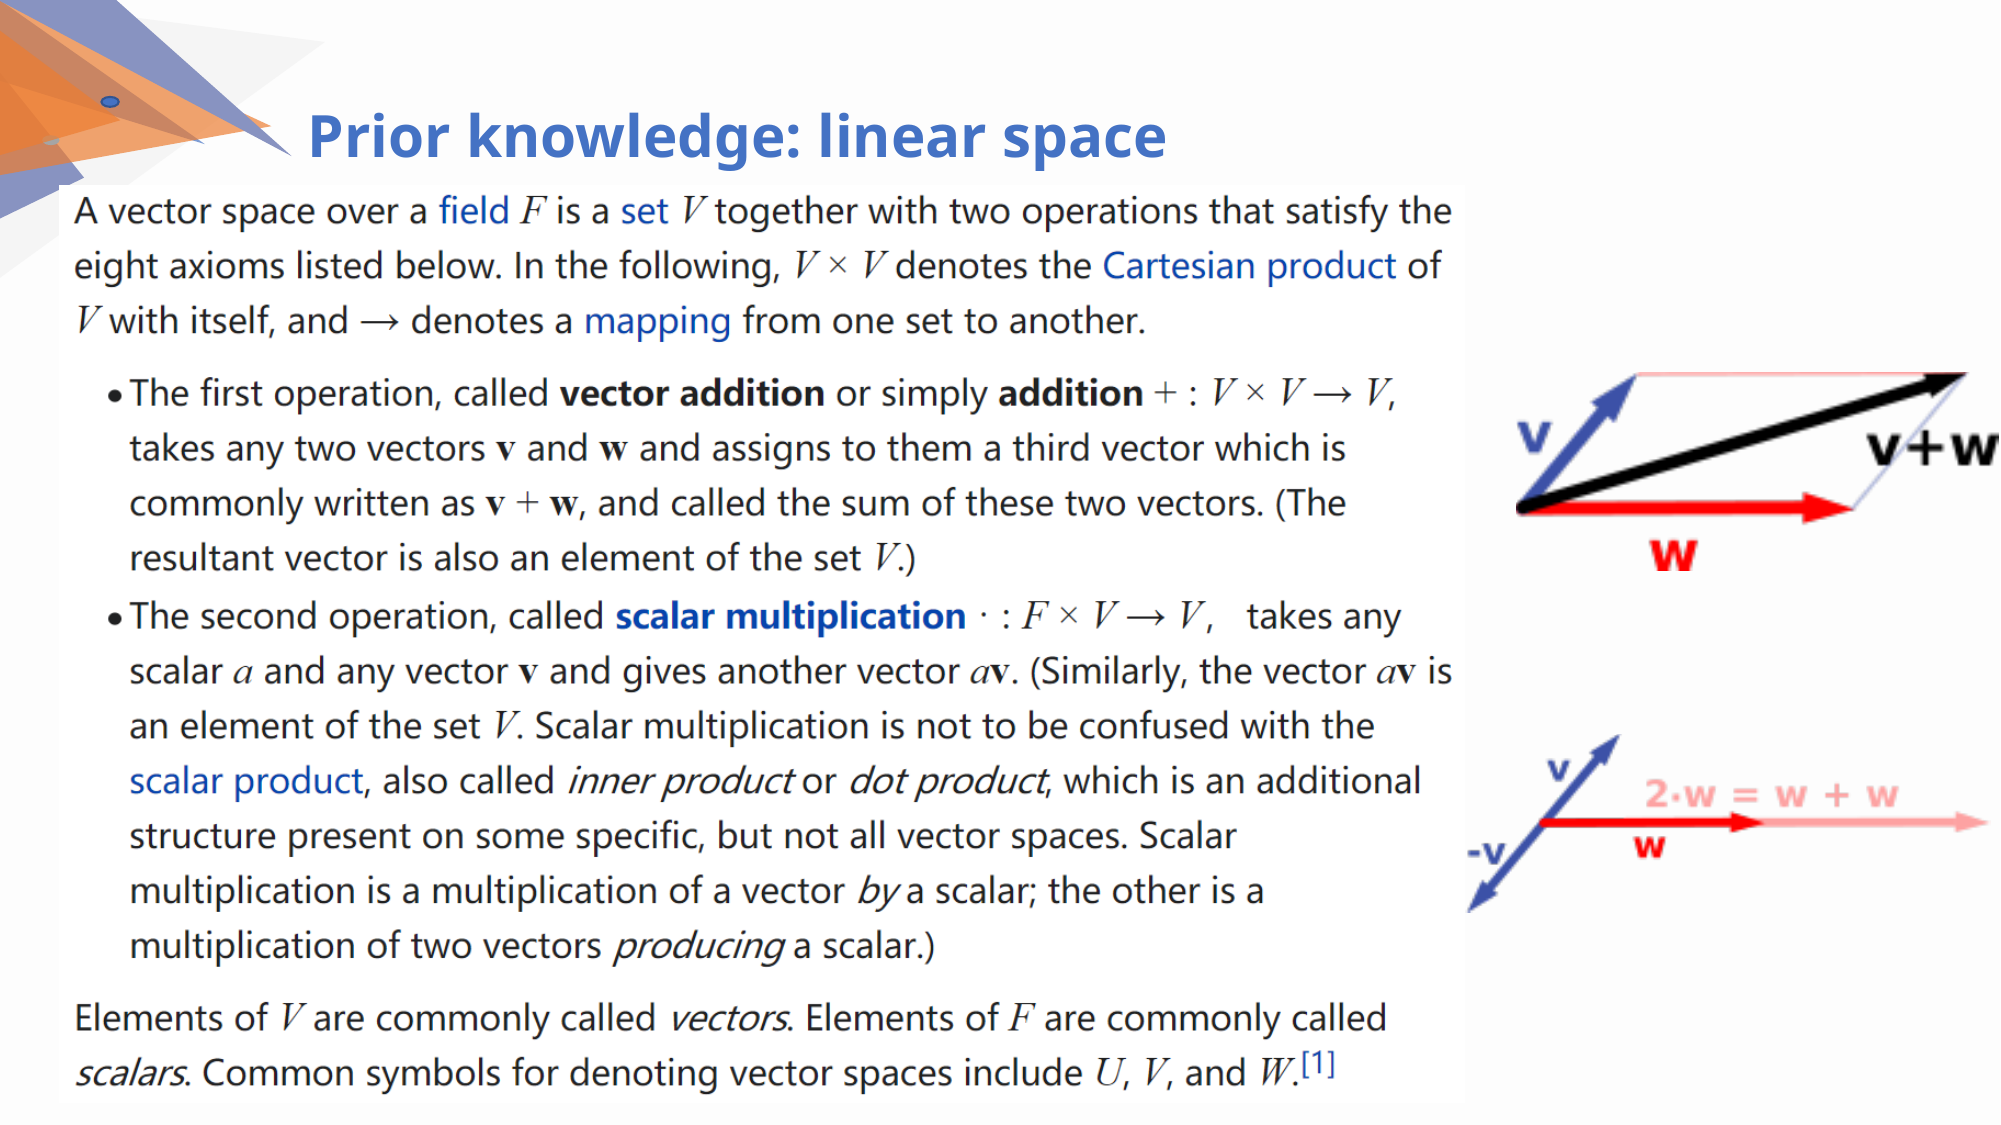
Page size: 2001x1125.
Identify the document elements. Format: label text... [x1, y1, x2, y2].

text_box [0, 0, 325, 280]
picture [59, 185, 1991, 1103]
picture [1516, 372, 1999, 571]
text_box Prior knowledge: linear space [325, 92, 1699, 177]
